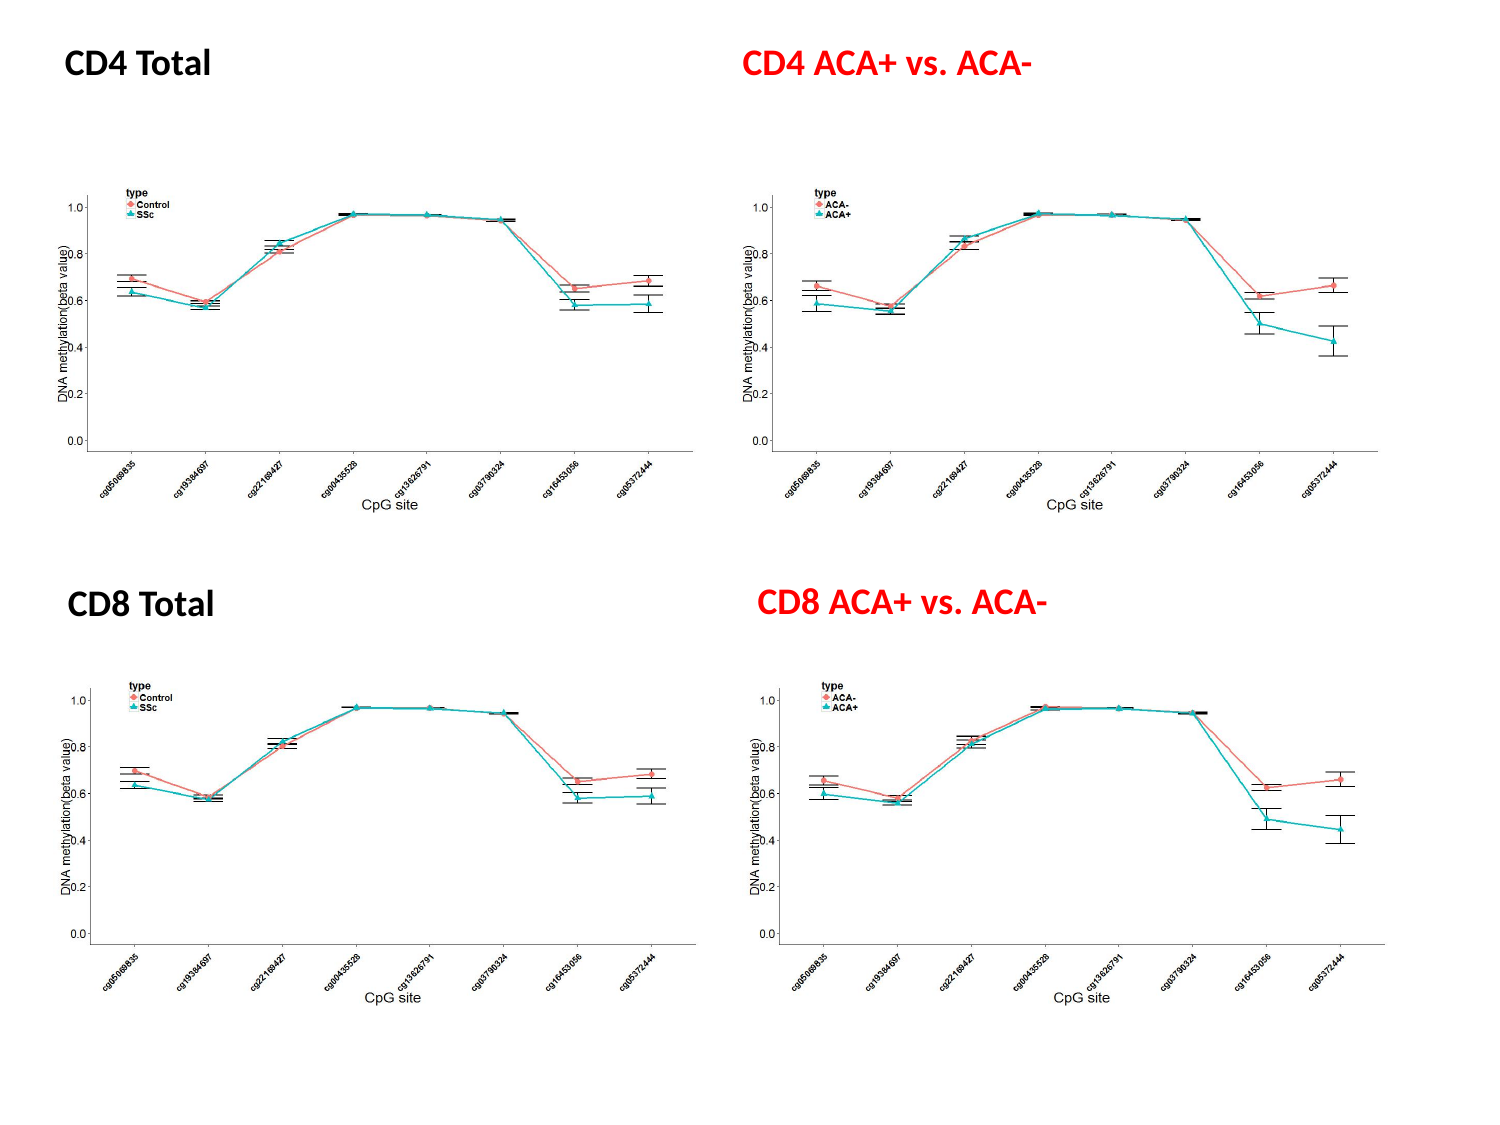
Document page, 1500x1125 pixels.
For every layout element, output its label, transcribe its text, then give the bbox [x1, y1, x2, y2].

picture [52, 680, 704, 1006]
text_box CD8 ACA+ vs. ACA- [742, 569, 1145, 630]
text_box CD4 ACA+ vs. ACA- [727, 30, 1130, 91]
picture [735, 187, 1386, 513]
text_box CD8 Total [53, 571, 455, 632]
picture [741, 680, 1393, 1006]
text_box CD4 Total [50, 30, 452, 91]
picture [49, 187, 701, 513]
